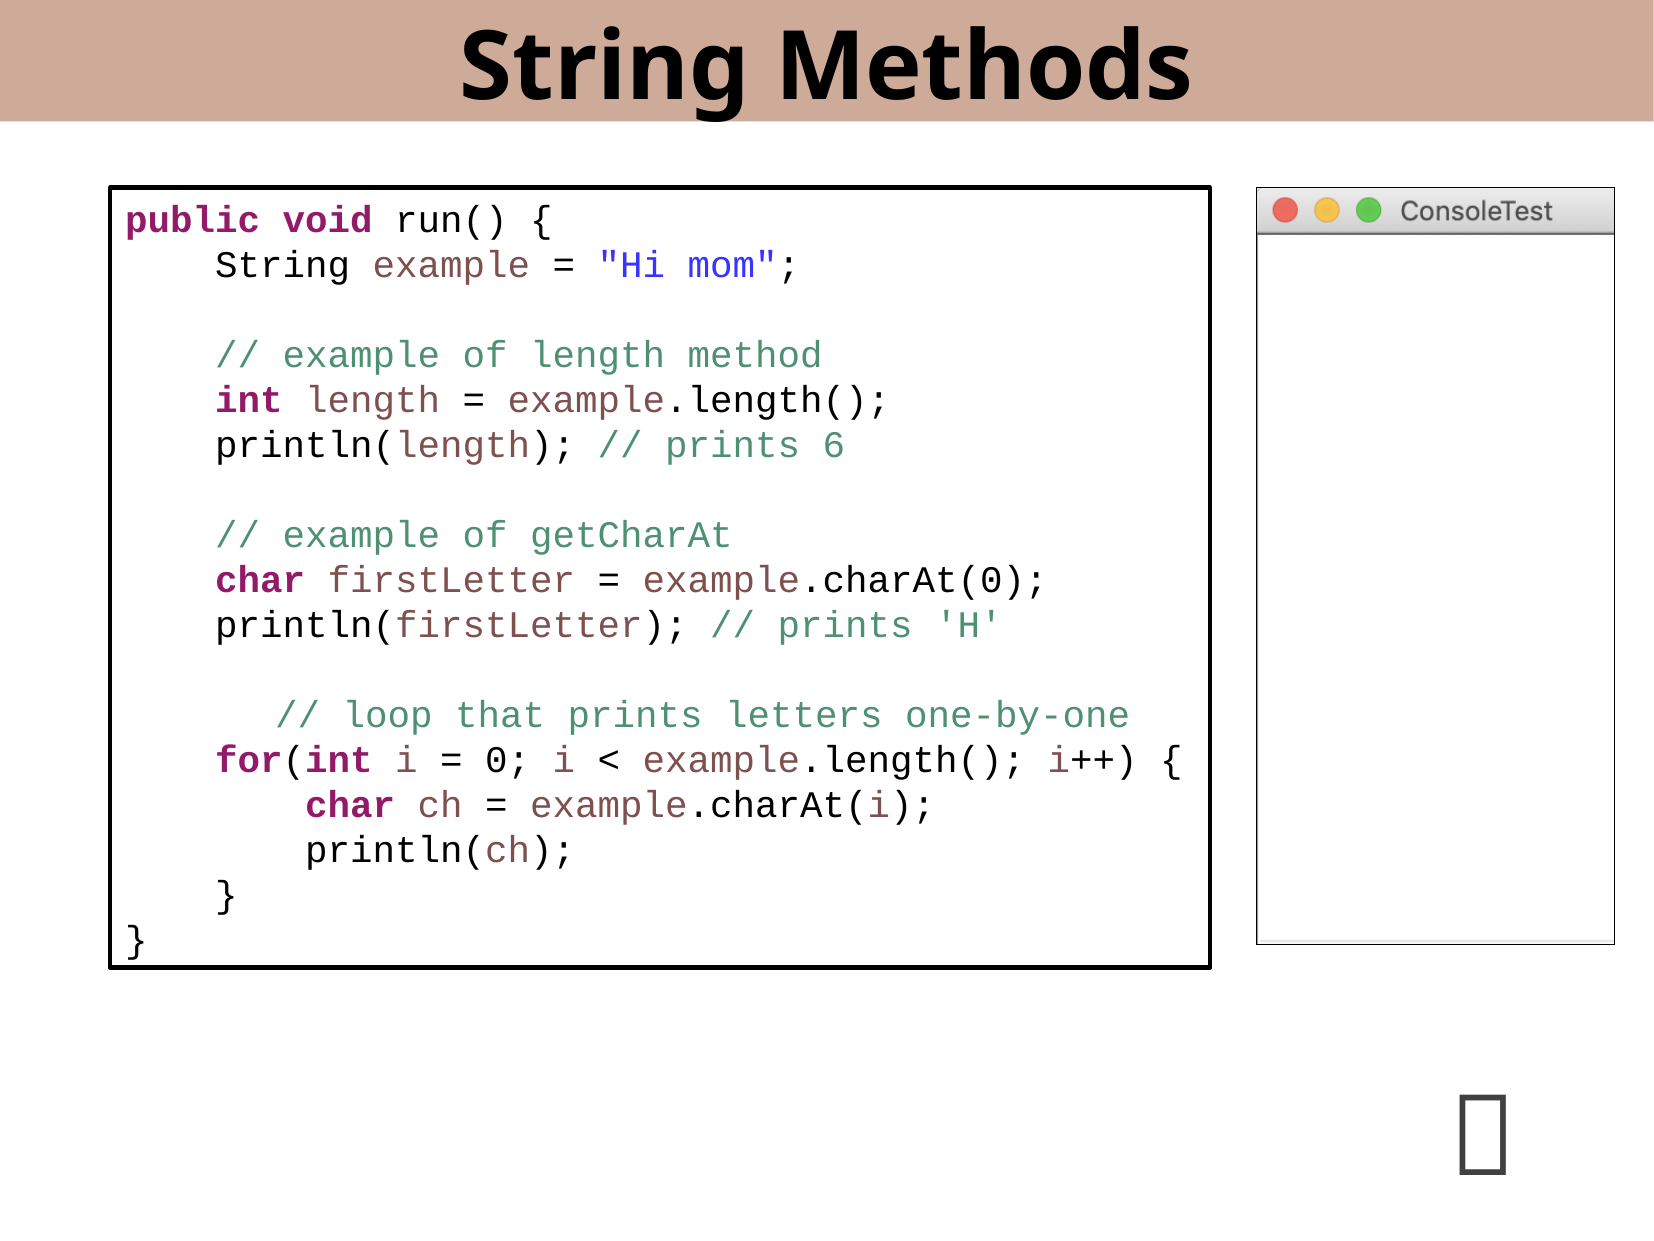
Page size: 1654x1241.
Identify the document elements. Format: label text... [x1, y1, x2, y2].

text_box String Methods [0, 0, 1654, 122]
picture [1255, 187, 1615, 945]
text_box public void run() { String example = "Hi mom"; // example of length method int length = example.length(); println(length); // prints 6 // example of getCharAt char firstLetter = example.charAt(0); println(firstLetter); // prints 'H' // loop that prints letters one-by-one for(int i = 0; i < example.length(); i++) { char ch = example.charAt(i); println(ch); } } [110, 187, 1210, 968]
text_box 🤔 [1434, 1055, 1579, 1205]
